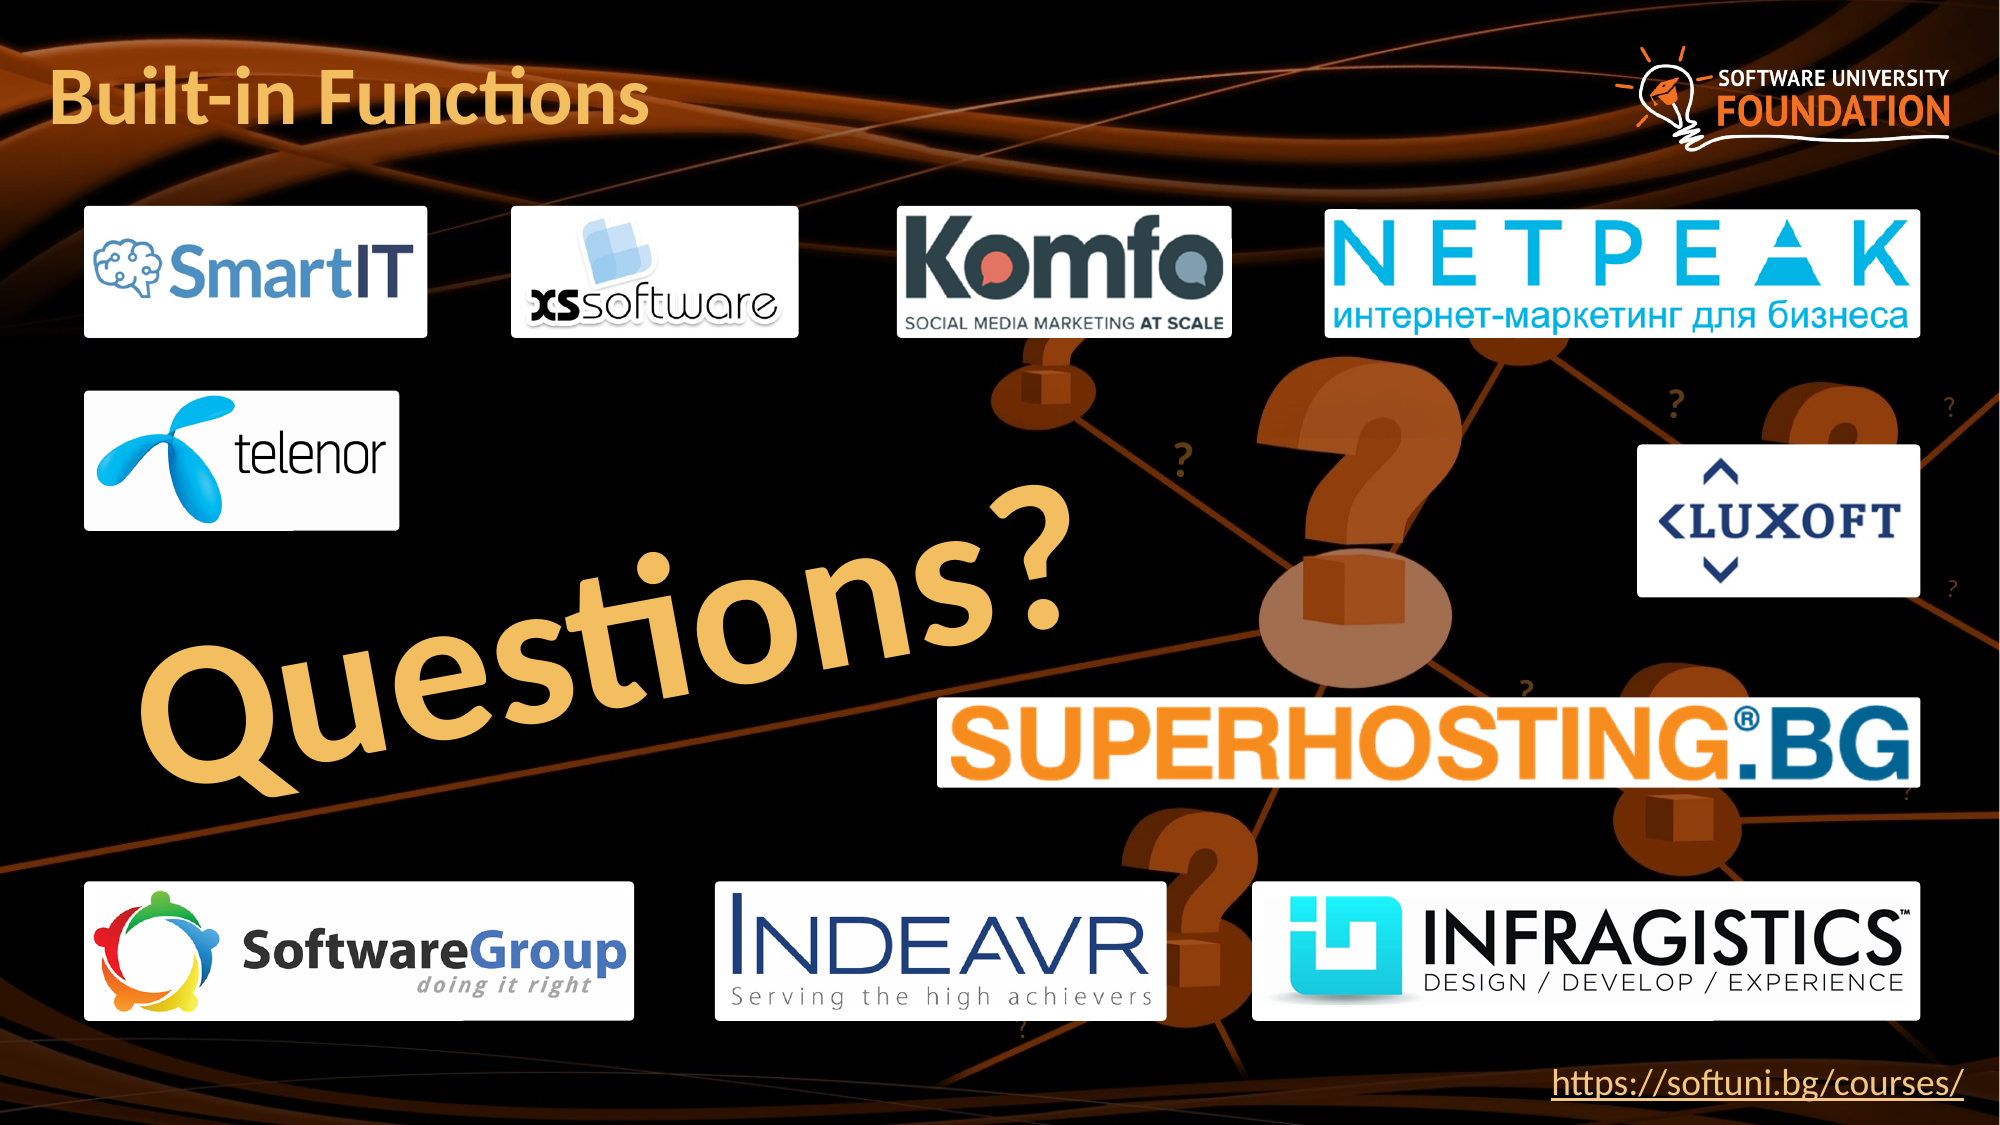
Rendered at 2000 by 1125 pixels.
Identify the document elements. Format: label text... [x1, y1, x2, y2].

picture [0, 0, 2000, 1125]
title Built-in Functions [30, 6, 1602, 189]
list https://softuni.bg/courses/ [250, 1050, 1971, 1108]
